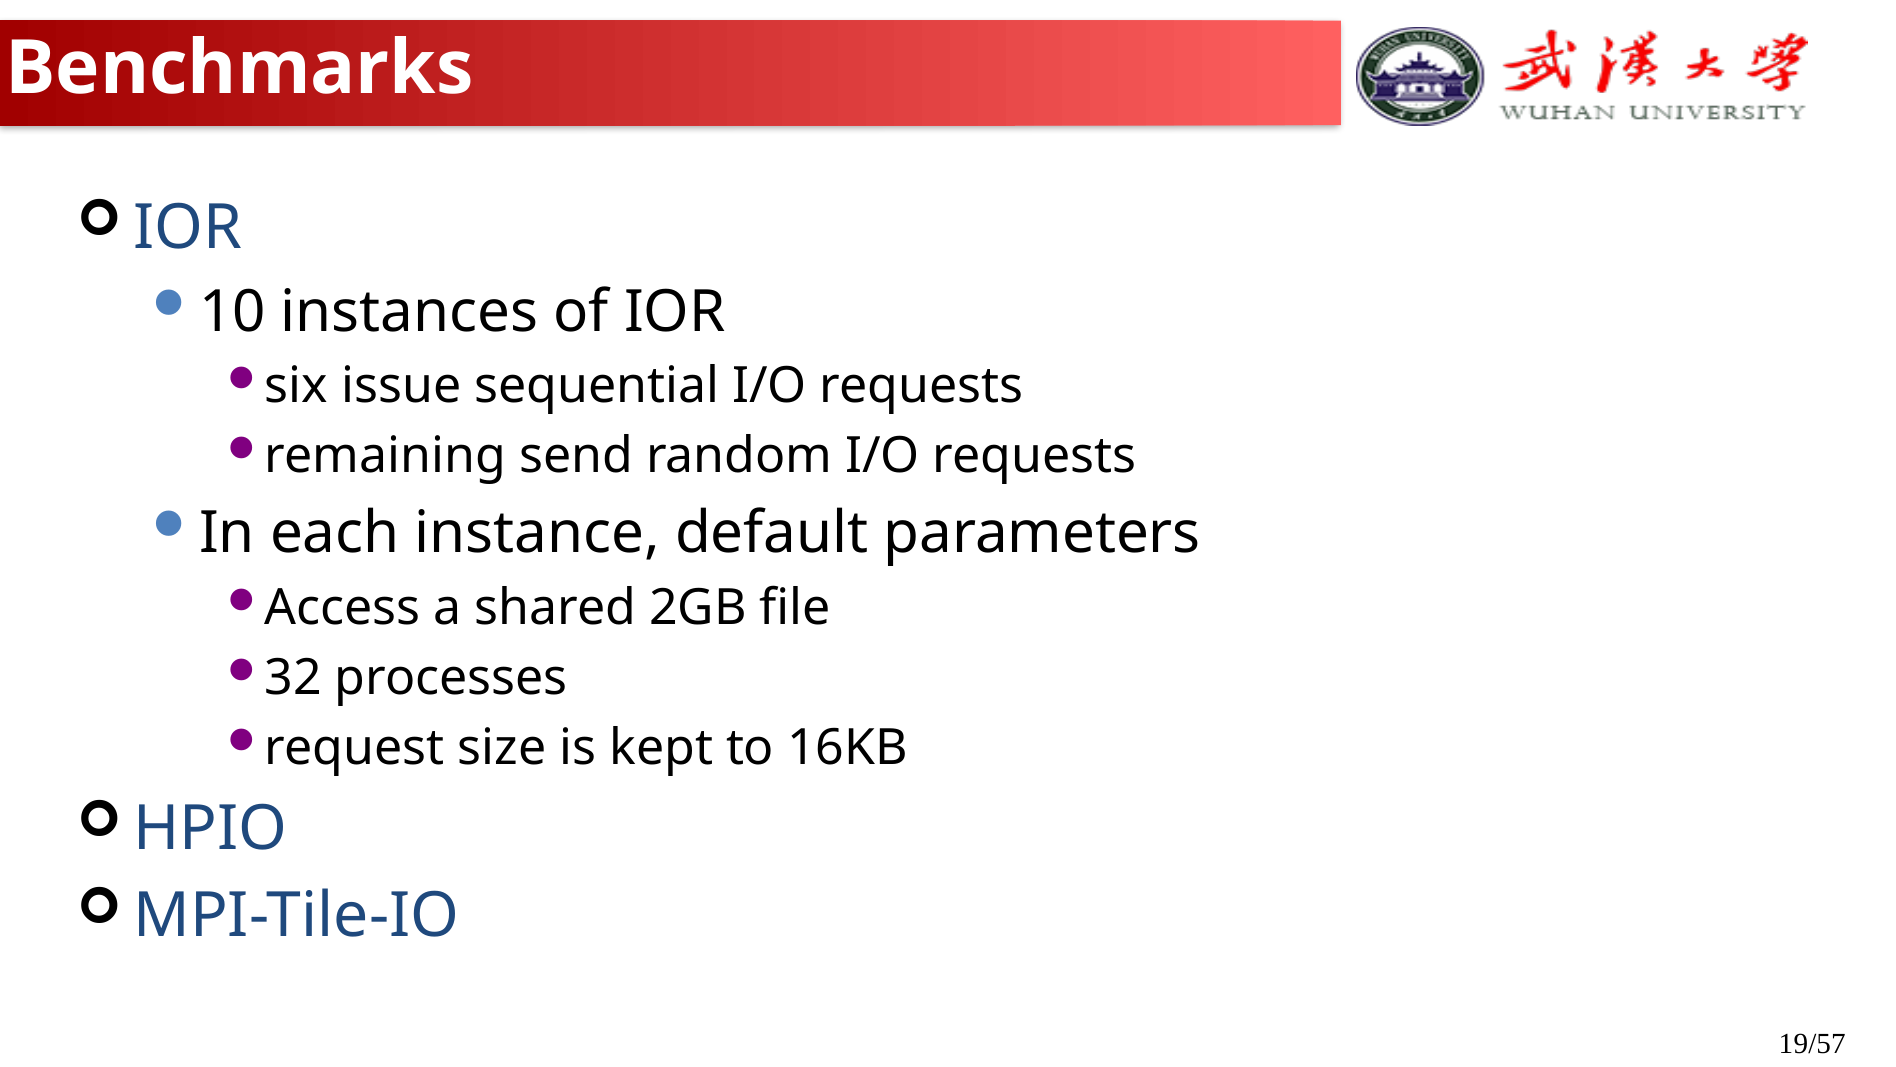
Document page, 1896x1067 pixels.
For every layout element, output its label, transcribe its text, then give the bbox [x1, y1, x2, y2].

list IOR 10 instances of IOR six issue sequential I/O requests remaining send random I/O requests In each instance, default parameters Access a shared 2GB file 32 processes request size is kept to 16KB HPIO MPI-Tile-IO [61, 178, 1808, 970]
title Benchmarks [0, 10, 1342, 134]
picture [1356, 27, 1808, 126]
